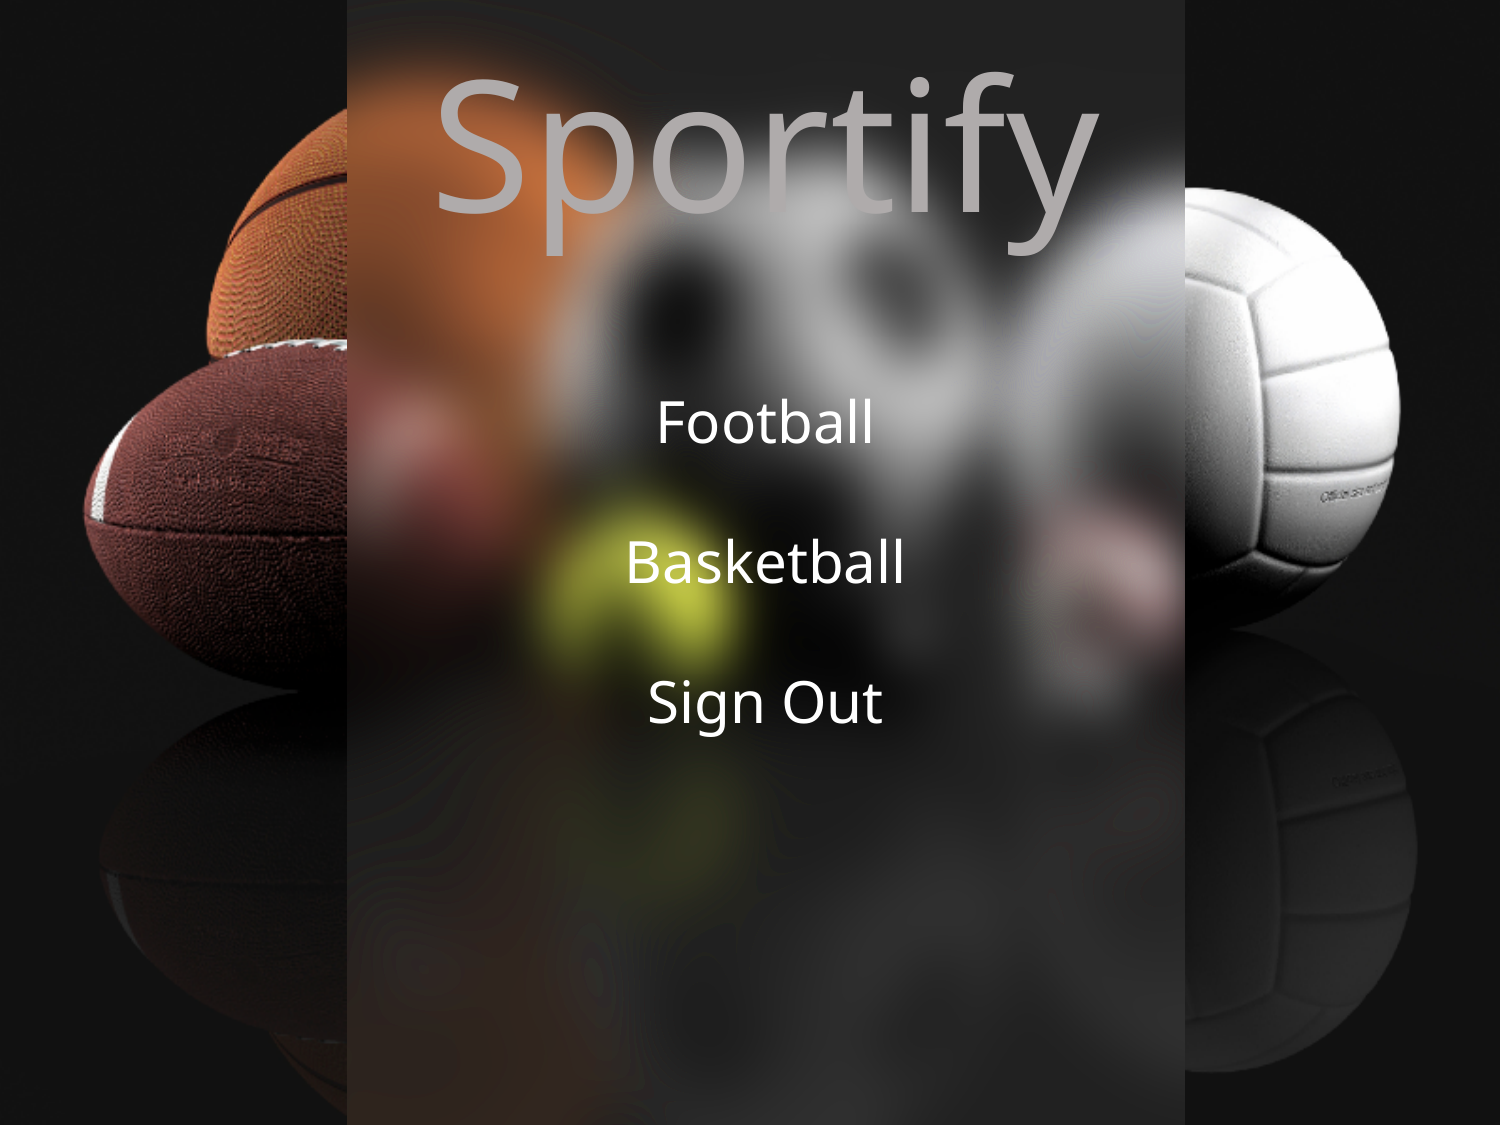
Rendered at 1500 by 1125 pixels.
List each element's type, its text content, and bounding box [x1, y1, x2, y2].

text_box Sportify [347, 21, 1185, 257]
picture [0, 0, 1500, 1125]
text_box Football Basketball Sign Out [492, 378, 1040, 743]
